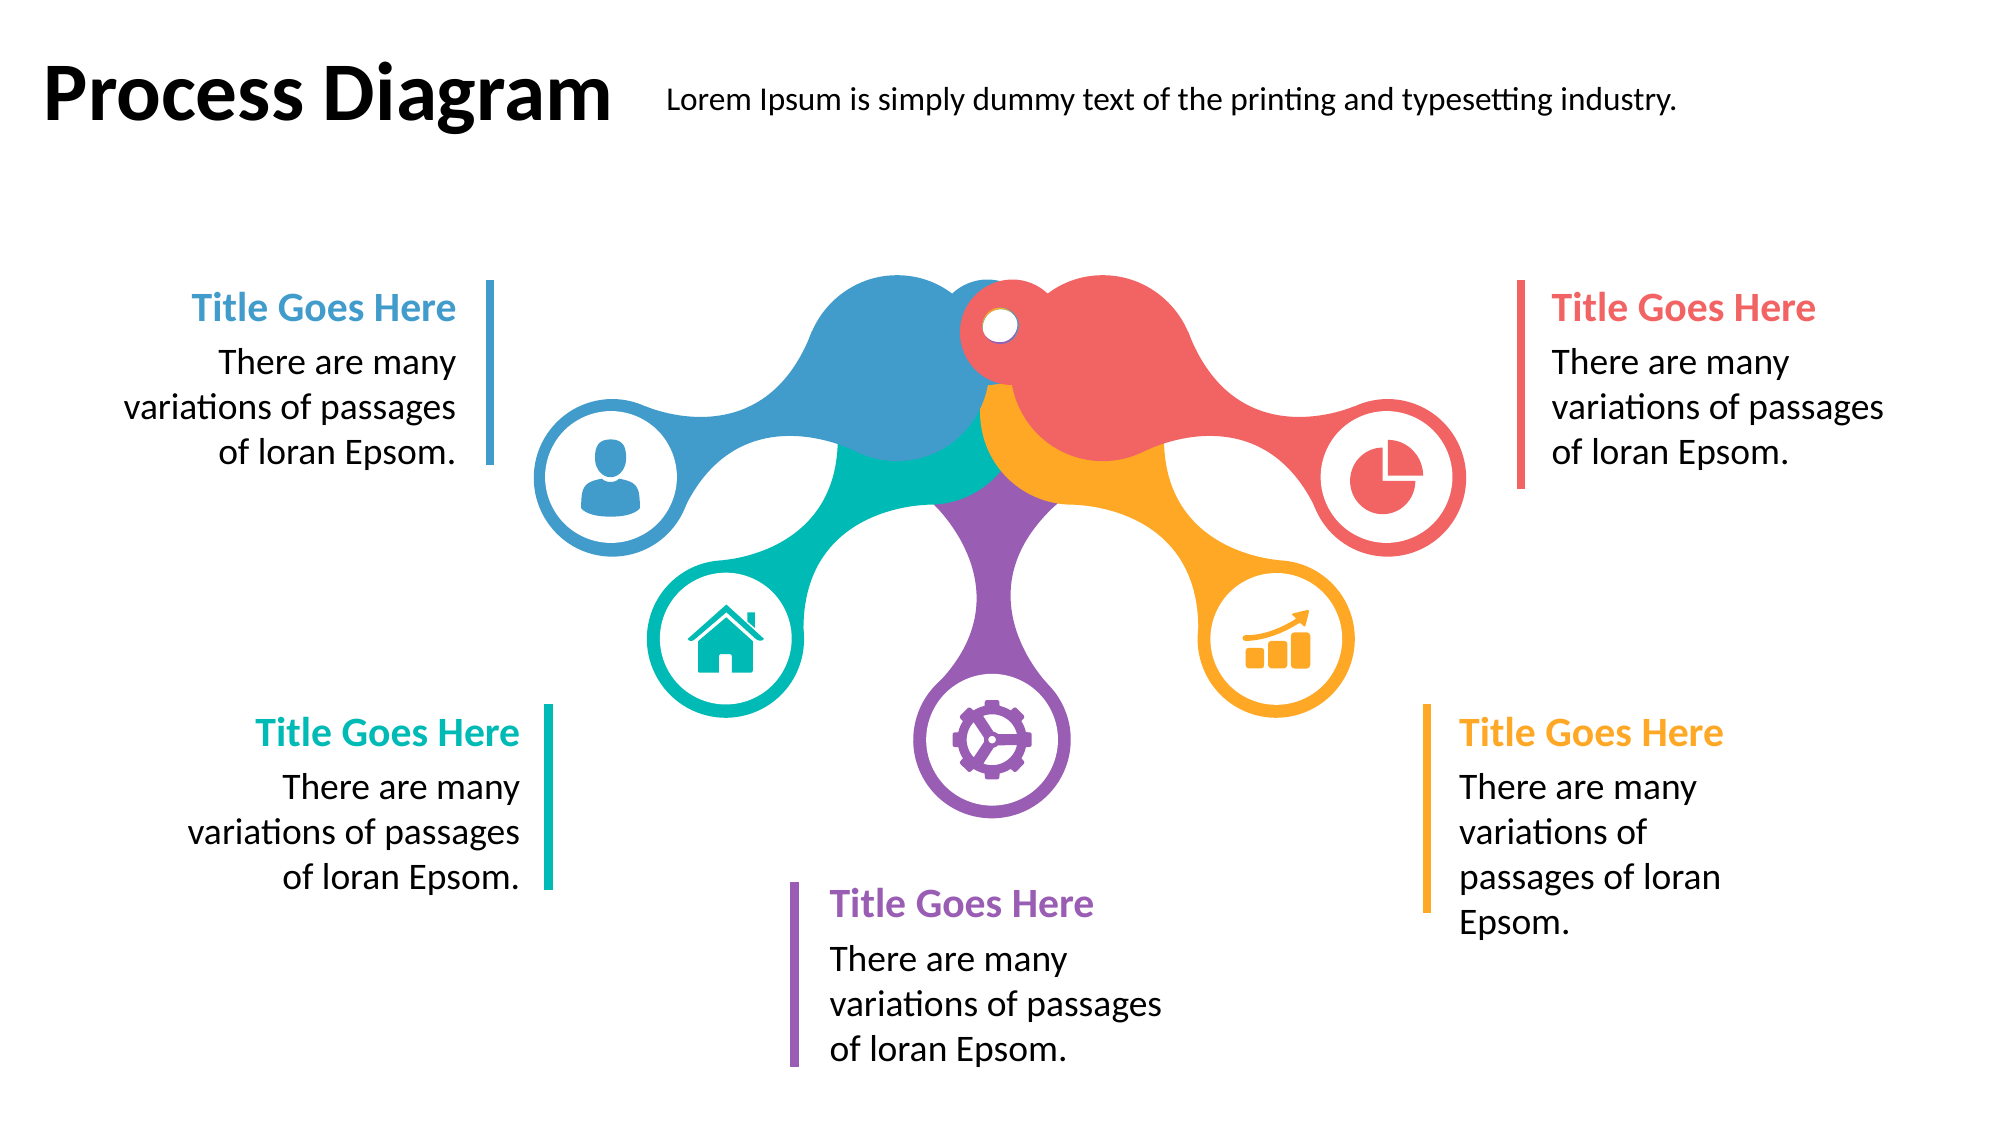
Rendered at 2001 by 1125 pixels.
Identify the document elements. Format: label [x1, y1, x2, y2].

text_box [102, 279, 457, 473]
text_box [829, 876, 1198, 1069]
text_box [1551, 279, 1890, 473]
text_box [533, 275, 1467, 819]
text_box [29, 29, 629, 145]
text_box [166, 704, 521, 898]
text_box [651, 69, 1694, 125]
text_box [1459, 704, 1782, 943]
